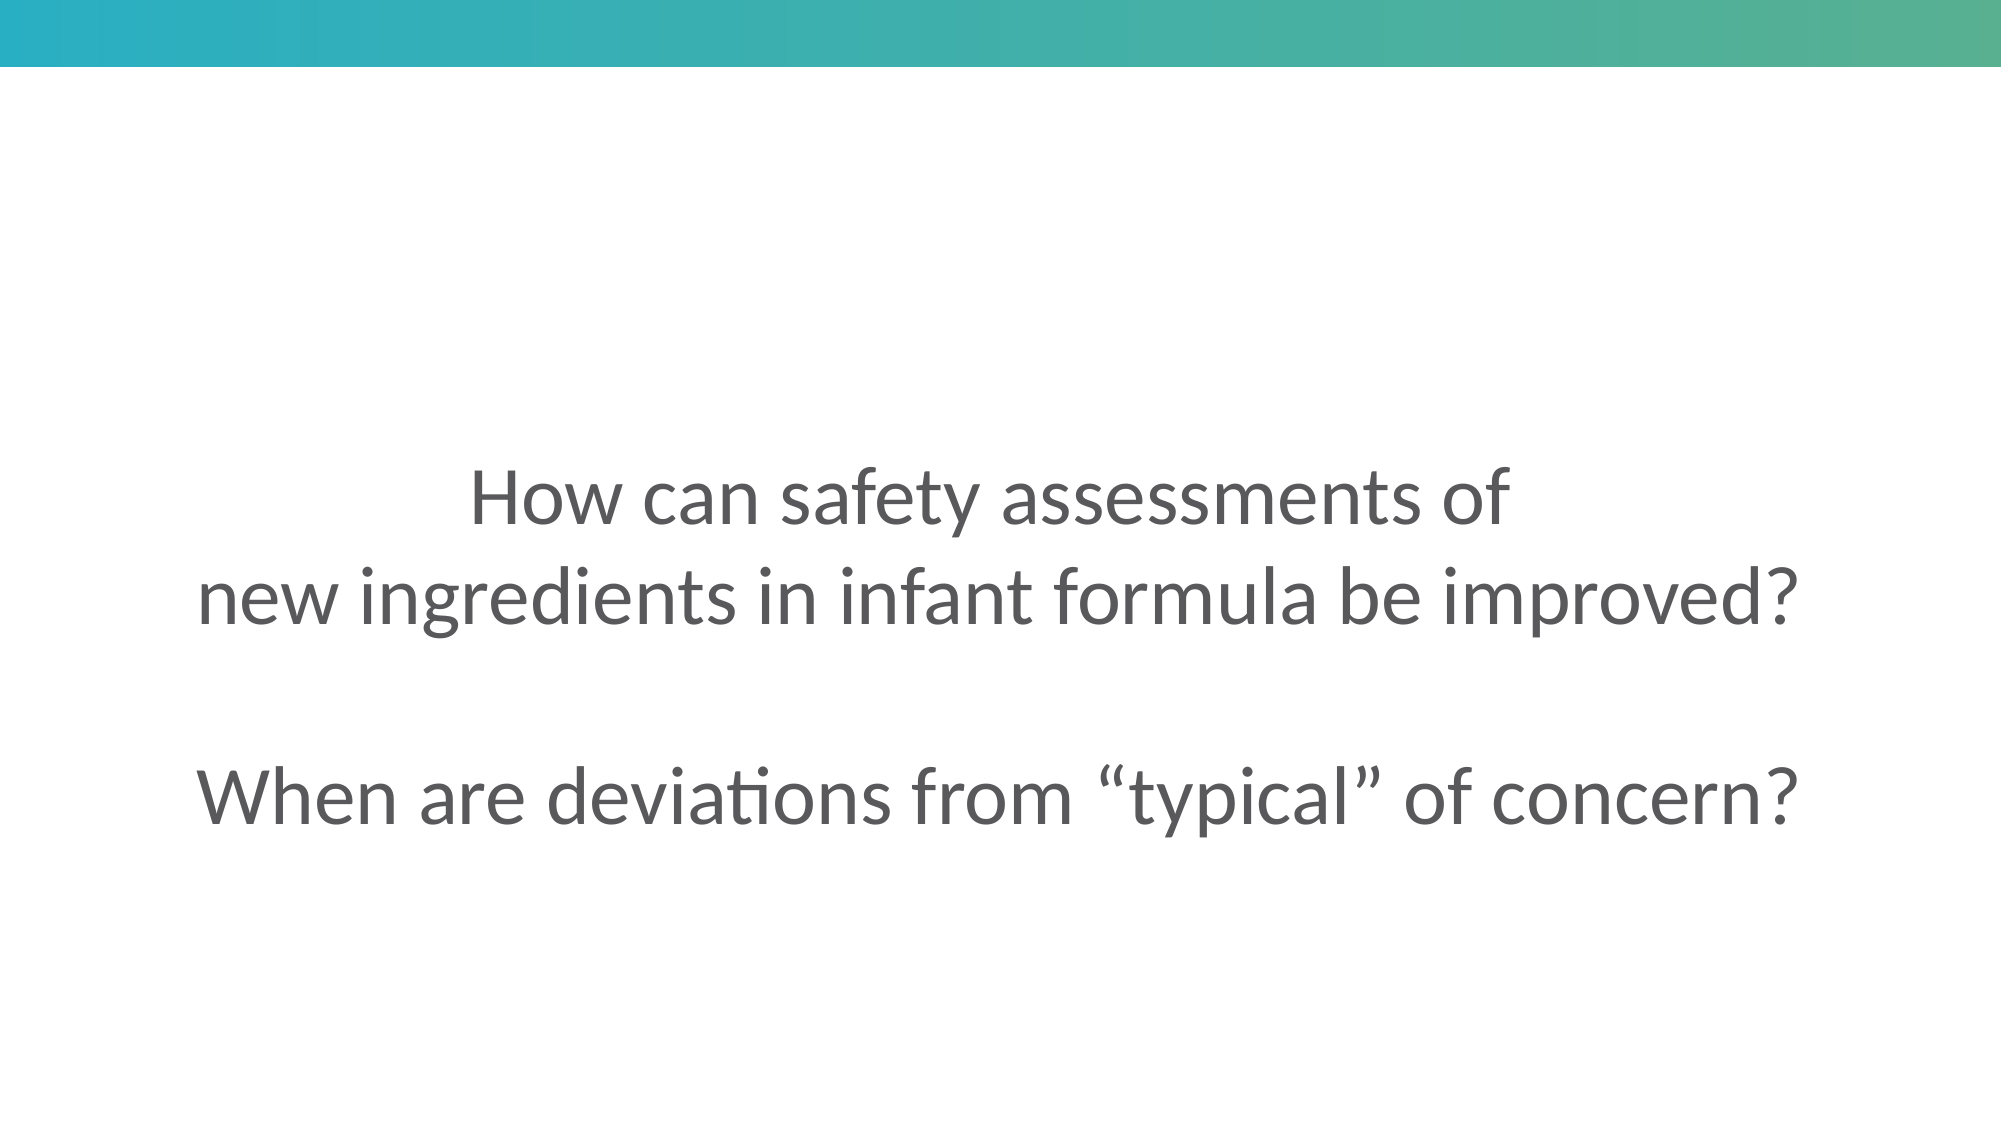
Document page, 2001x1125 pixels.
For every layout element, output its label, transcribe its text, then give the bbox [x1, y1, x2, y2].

text_box How can safety assessments of new ingredients in infant formula be improved? When are deviations from “typical” of concern? [181, 433, 1819, 849]
